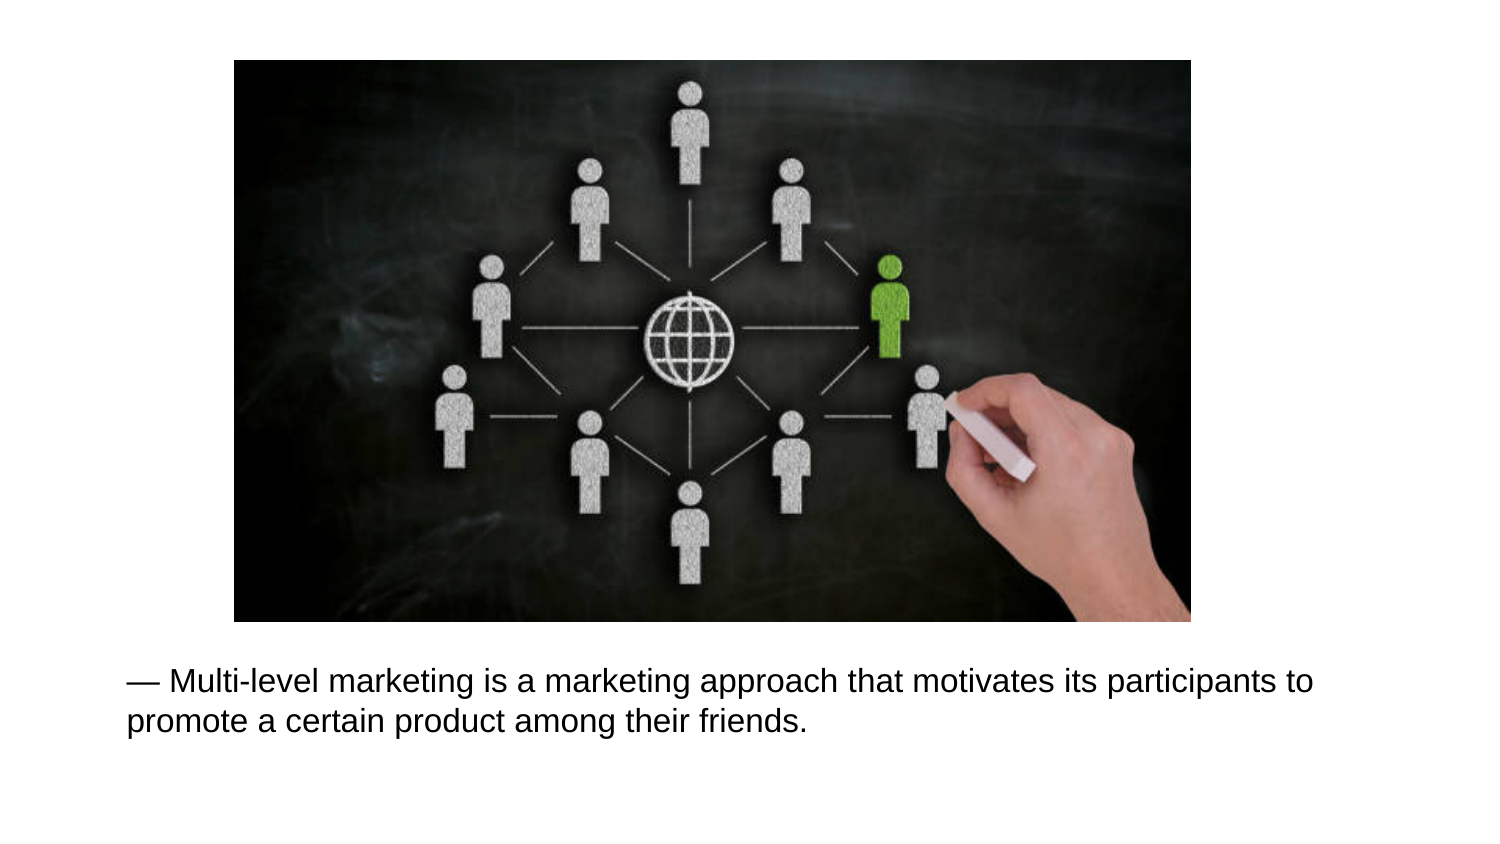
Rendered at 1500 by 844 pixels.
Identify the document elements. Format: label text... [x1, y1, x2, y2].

text_box — Multi-level marketing is a marketing approach that motivates its participants to promote a certain product among their friends. [111, 644, 1415, 755]
picture [233, 60, 1191, 622]
